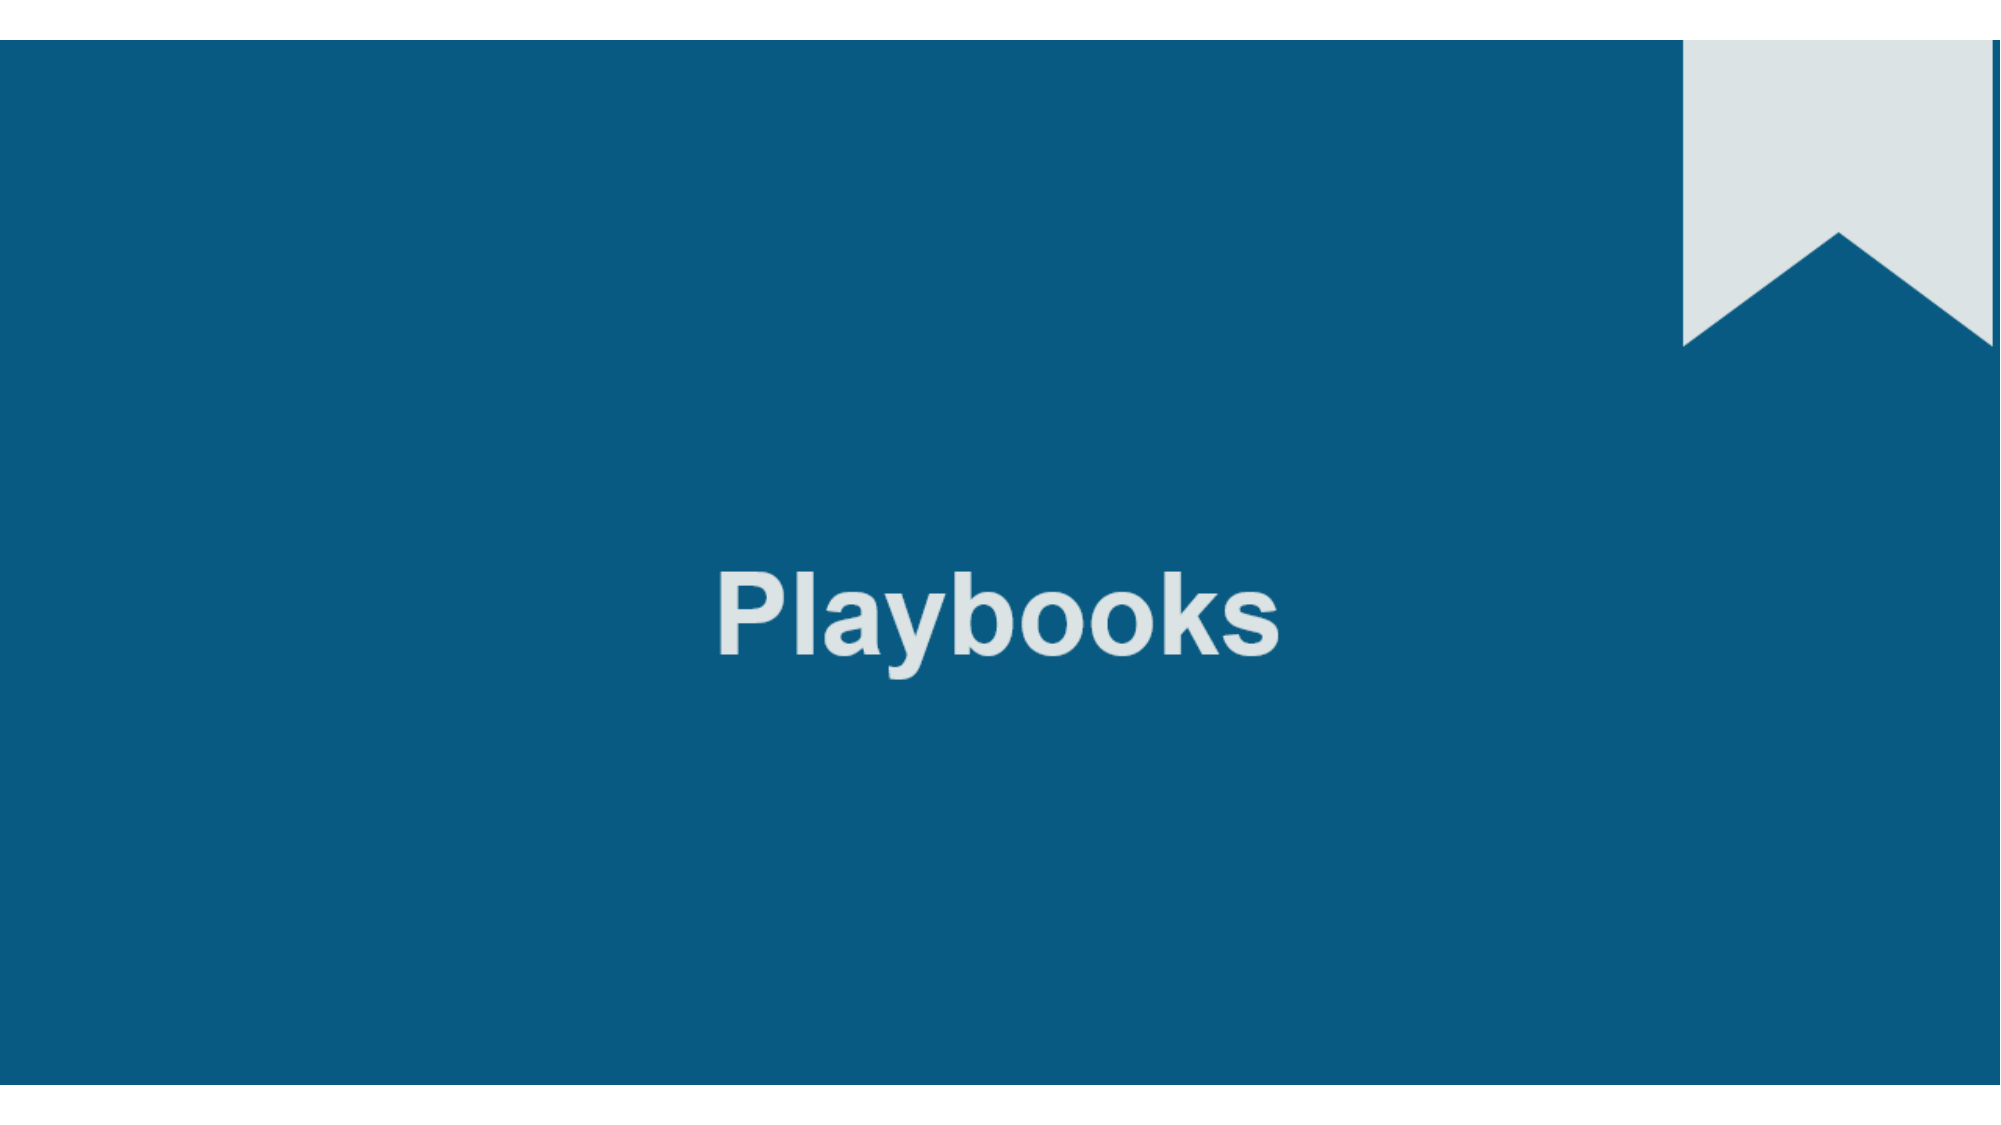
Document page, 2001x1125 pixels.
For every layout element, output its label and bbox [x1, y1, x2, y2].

picture [1222, 592, 1278, 656]
picture [884, 594, 946, 679]
picture [1022, 592, 1084, 656]
picture [1164, 572, 1220, 654]
picture [1683, 40, 1992, 346]
picture [797, 572, 813, 654]
picture [1091, 592, 1153, 656]
picture [955, 572, 1014, 656]
picture [825, 592, 881, 656]
picture [720, 572, 784, 654]
